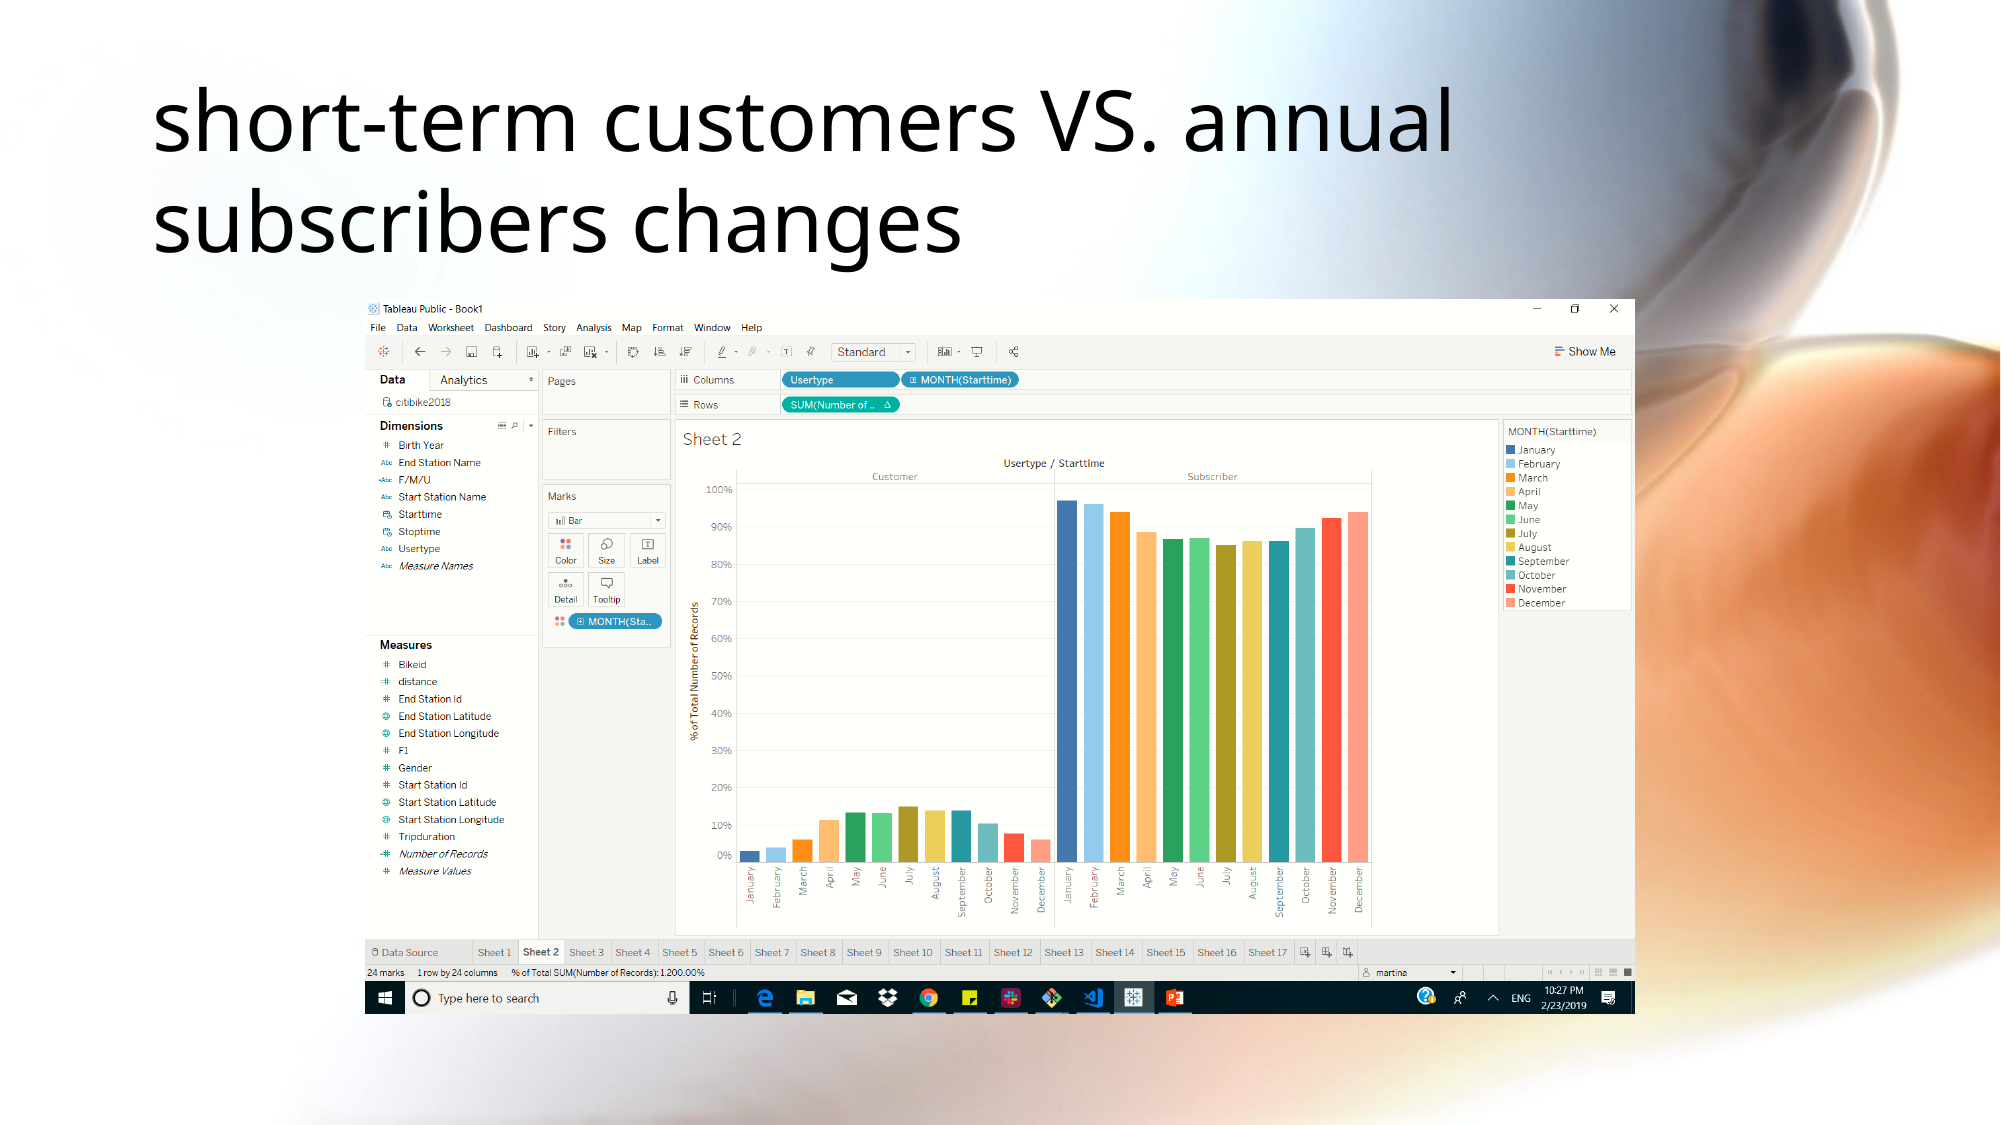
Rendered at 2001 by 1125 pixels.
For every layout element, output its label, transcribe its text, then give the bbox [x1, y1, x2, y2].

title short-term customers VS. annual subscribers changes [137, 59, 1863, 278]
picture [0, 0, 2001, 1125]
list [365, 299, 1635, 1014]
